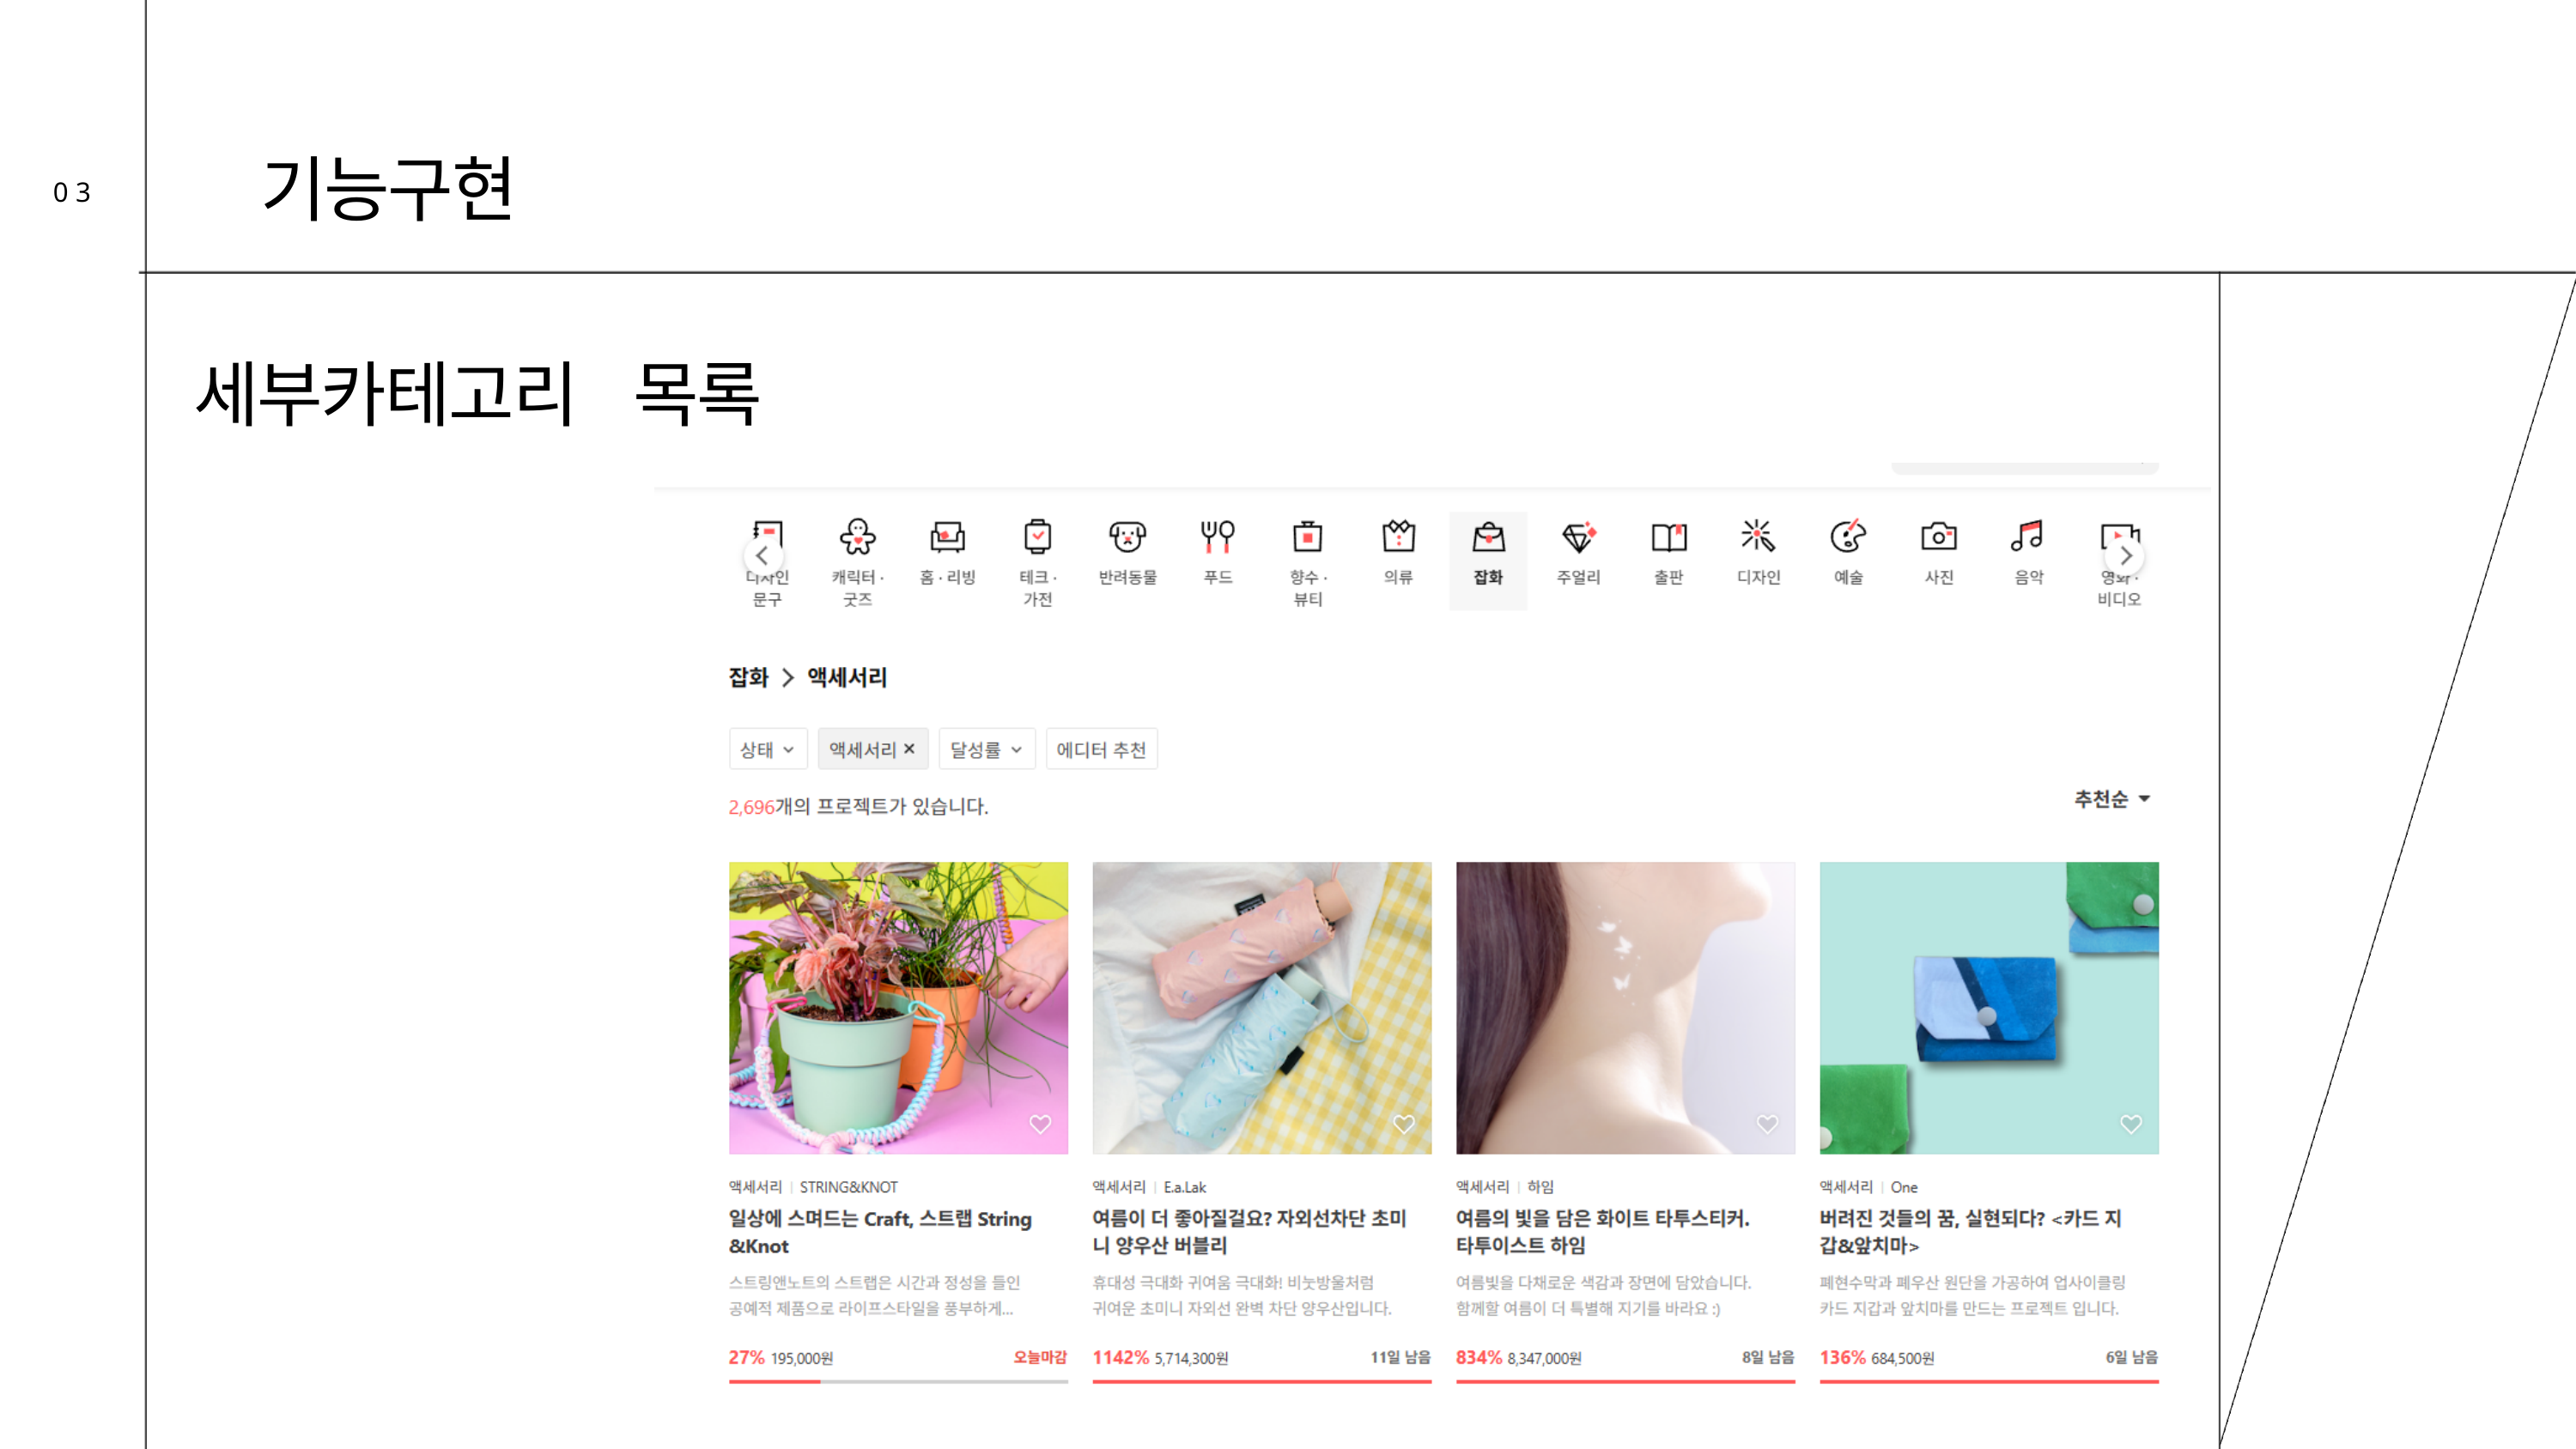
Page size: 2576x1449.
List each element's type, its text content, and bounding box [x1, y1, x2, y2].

picture [2384, 882, 2392, 908]
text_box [137, 270, 2576, 274]
picture [2548, 356, 2553, 372]
picture [2234, 1384, 2239, 1397]
picture [2400, 846, 2403, 855]
text_box 03 [0, 169, 181, 215]
picture [2332, 1062, 2337, 1077]
text_box 세부카테고리 목록 [180, 343, 996, 442]
picture [2450, 674, 2456, 692]
picture [2421, 772, 2426, 787]
picture [2534, 390, 2543, 416]
picture [2358, 977, 2363, 993]
picture [2270, 1261, 2276, 1279]
picture [2221, 1433, 2224, 1442]
picture [2366, 943, 2373, 966]
picture [2323, 1098, 2326, 1107]
picture [2414, 797, 2418, 810]
picture [2354, 994, 2358, 1003]
picture [2502, 511, 2506, 520]
picture [2302, 1166, 2306, 1175]
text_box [0, 723, 649, 726]
picture [2512, 475, 2517, 490]
picture [2564, 294, 2572, 318]
picture [2431, 742, 2435, 754]
picture [2251, 1329, 2256, 1341]
picture [2242, 1359, 2246, 1373]
picture [2482, 570, 2488, 588]
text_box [2216, 859, 2576, 863]
picture [654, 463, 2211, 1426]
text_box 기능구현 [247, 137, 719, 237]
